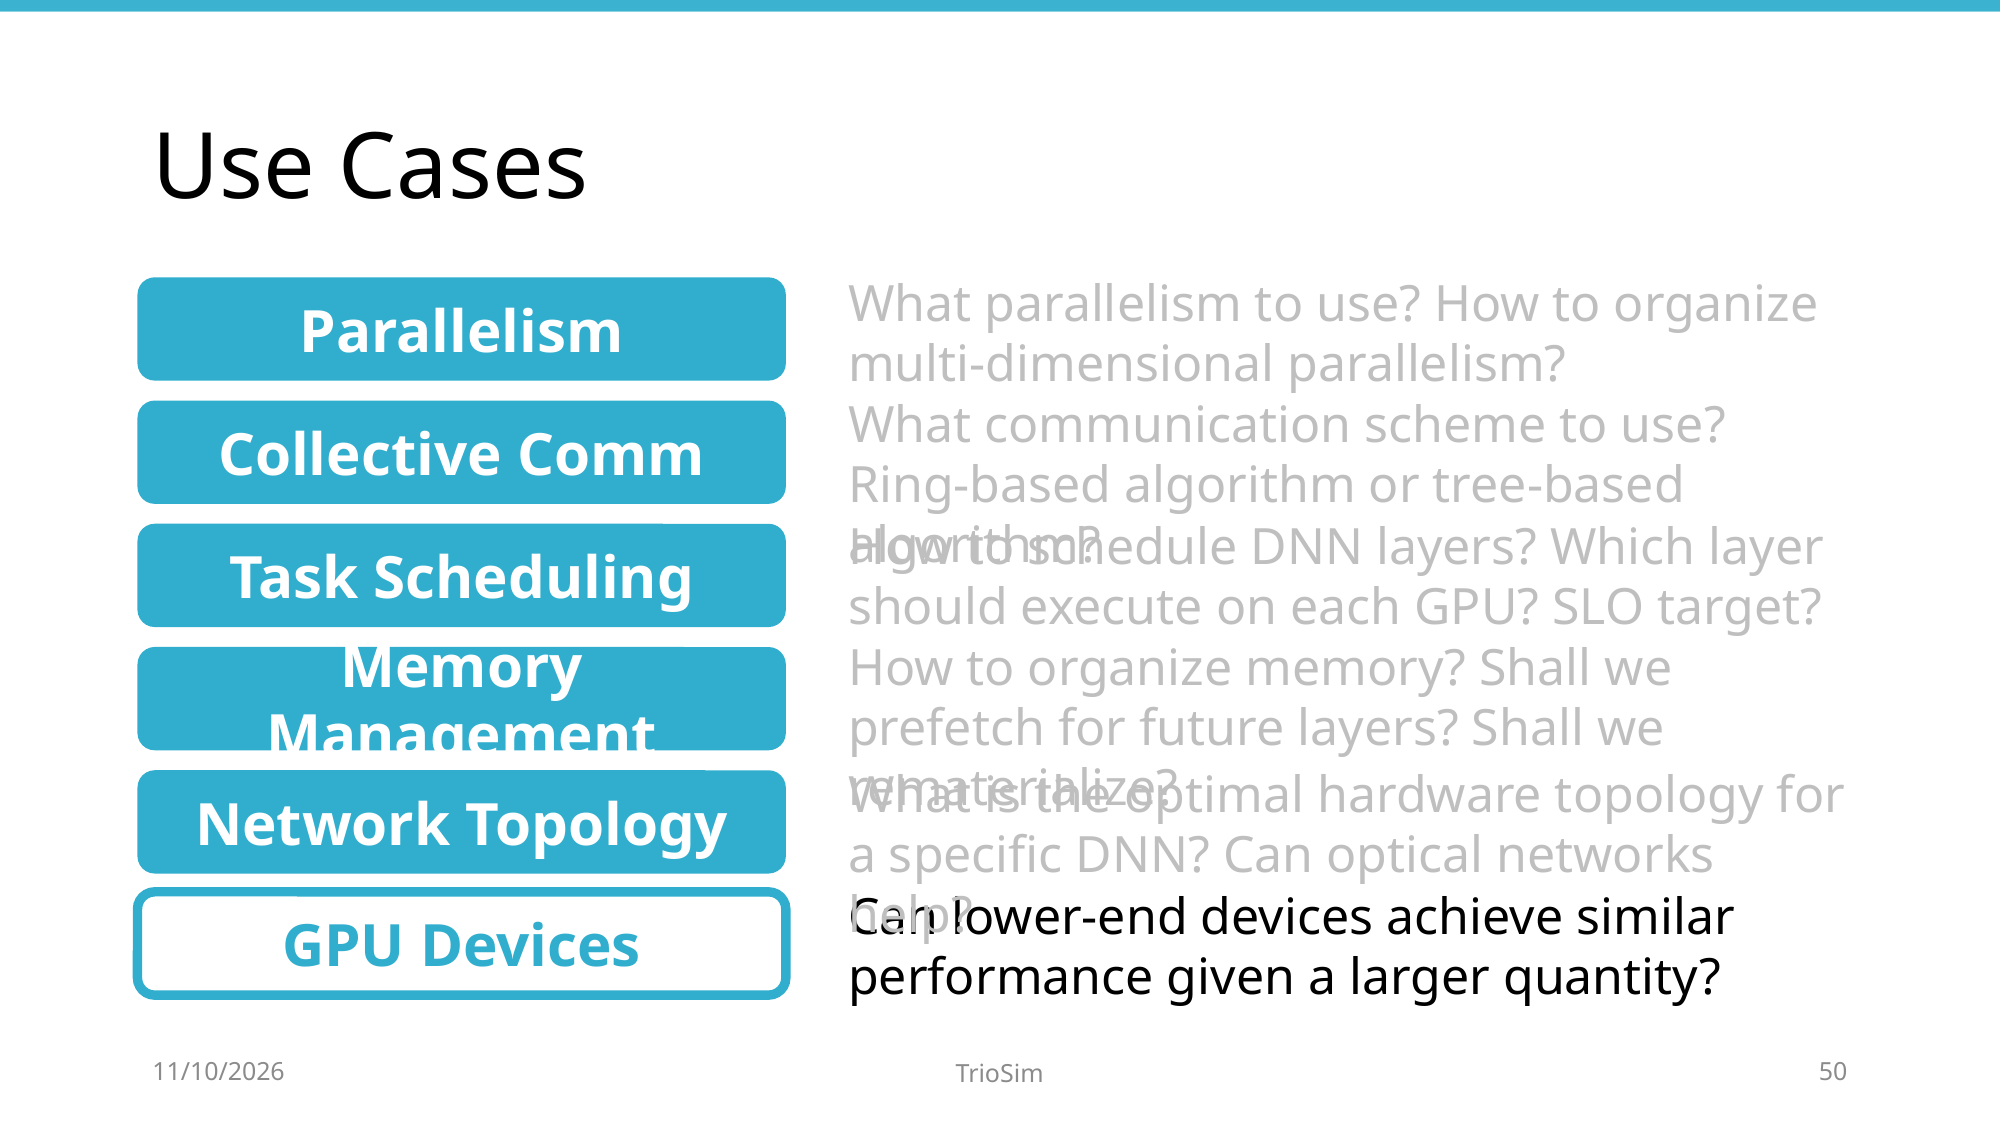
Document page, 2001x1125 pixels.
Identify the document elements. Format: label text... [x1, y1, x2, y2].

text_box Can lower-end devices achieve similar performance given a larger quantity? [833, 951, 1863, 1012]
text_box What parallelism to use? How to organize multi-dimensional parallelism? [833, 264, 1863, 384]
footer TrioSim [662, 1042, 1338, 1103]
title Use Cases [137, 59, 1863, 278]
text_box How to organize memory? Shall we prefetch for future layers? Shall we rematerialize? [833, 628, 1863, 755]
slide_number 50 [1412, 1042, 1863, 1103]
text_box What is the optimal hardware topology for a specific DNN? Can optical networks help? [833, 755, 1863, 951]
text_box Collective Comm [136, 399, 787, 505]
text_box Memory Management [136, 645, 787, 752]
text_box Parallelism [136, 276, 787, 382]
text_box Task Scheduling [136, 522, 787, 629]
text_box GPU Devices [136, 890, 787, 997]
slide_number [137, 1042, 588, 1103]
text_box Network Topology [136, 769, 787, 875]
text_box What communication scheme to use? Ring-based algorithm or tree-based algorithm? [833, 384, 1863, 507]
text_box How to schedule DNN layers? Which layer should execute on each GPU? SLO target? [833, 507, 1863, 628]
